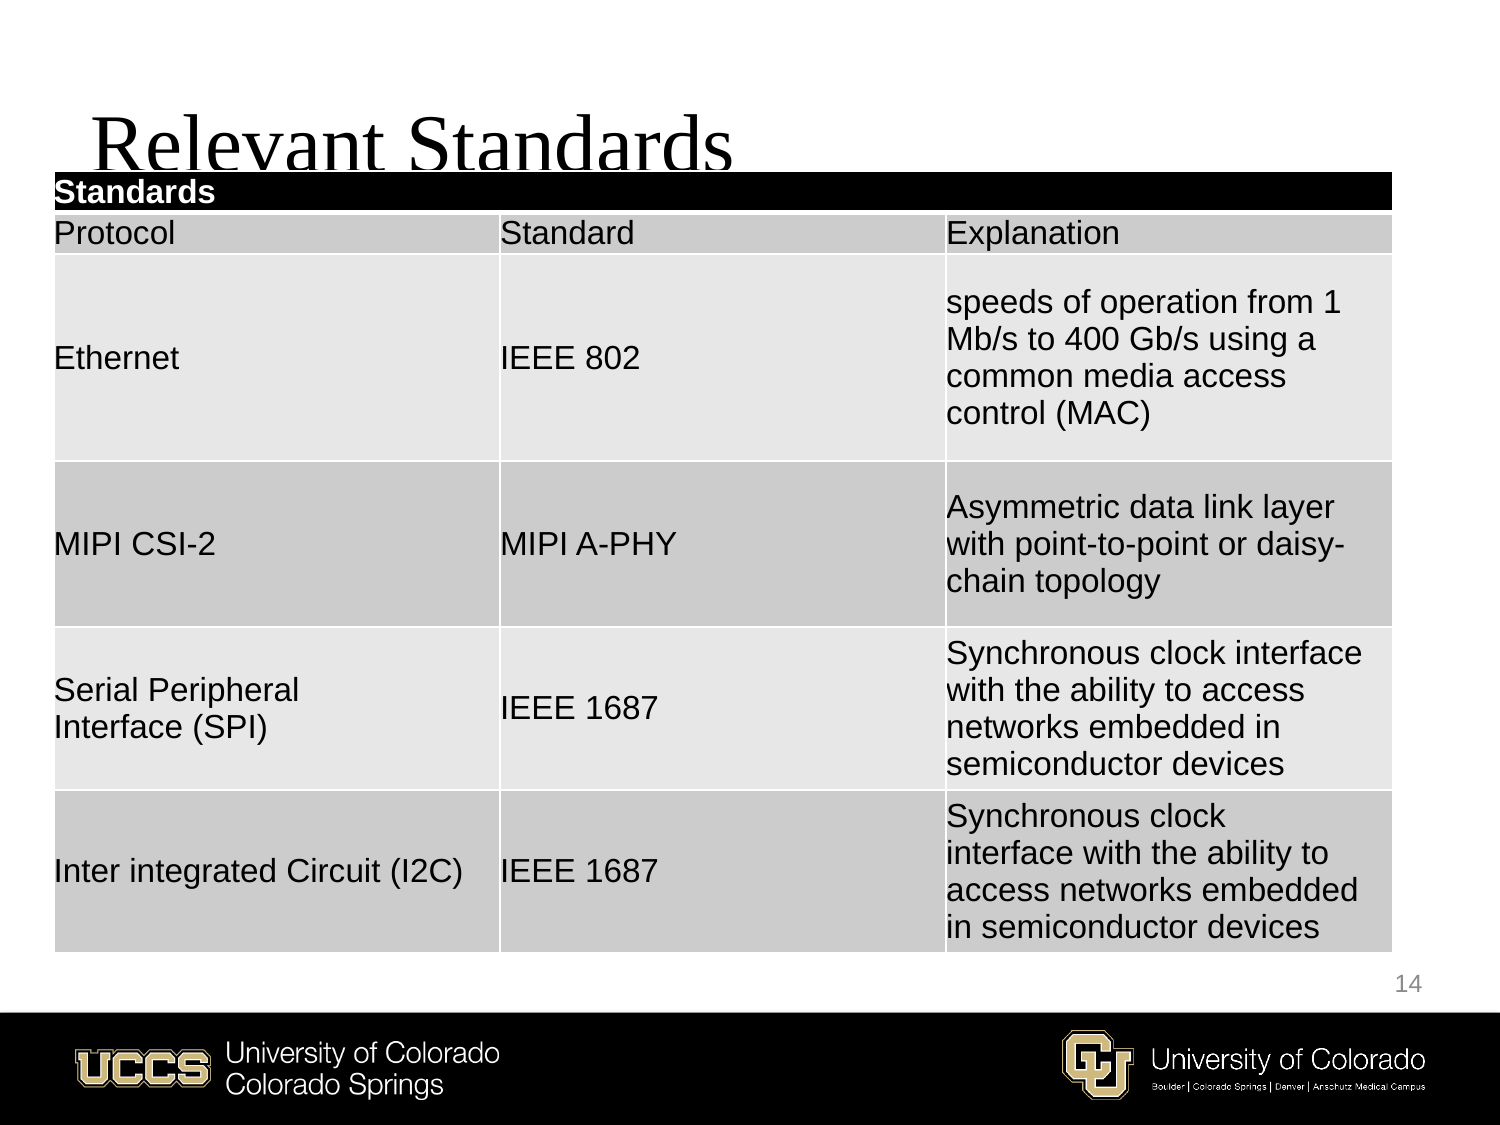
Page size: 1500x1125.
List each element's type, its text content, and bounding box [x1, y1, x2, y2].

table_cell Synchronous clock interface with the ability to access networks embedded in semiconductor devices [947, 791, 1392, 952]
table_cell Ethernet [55, 255, 499, 460]
table_cell Protocol [55, 215, 499, 253]
table_cell Asymmetric data link layer with point-to-point or daisy-chain topology [947, 462, 1392, 626]
table_cell speeds of operation from 1 Mb/s to 400 Gb/s using a common media access control (MAC) [947, 255, 1392, 460]
table_cell MIPI A-PHY [501, 462, 945, 626]
table_header Standards [55, 172, 1392, 210]
table_cell IEEE 1687 [501, 628, 945, 789]
table_cell Explanation [947, 215, 1392, 253]
table_cell Serial Peripheral Interface (SPI) [55, 628, 499, 789]
picture [75, 1041, 499, 1100]
table_cell MIPI CSI-2 [55, 462, 499, 626]
table_cell Synchronous clock interface with the ability to access networks embedded in semiconductor devices [947, 628, 1392, 789]
title Relevant Standards [75, 45, 1425, 233]
table_cell IEEE 802 [501, 255, 945, 460]
table_cell Inter integrated Circuit (I2C) [55, 791, 499, 952]
table_cell IEEE 1687 [501, 791, 945, 952]
table_cell Standard [501, 215, 945, 253]
slide_number 14 [1087, 952, 1438, 1013]
picture [1062, 1030, 1425, 1100]
